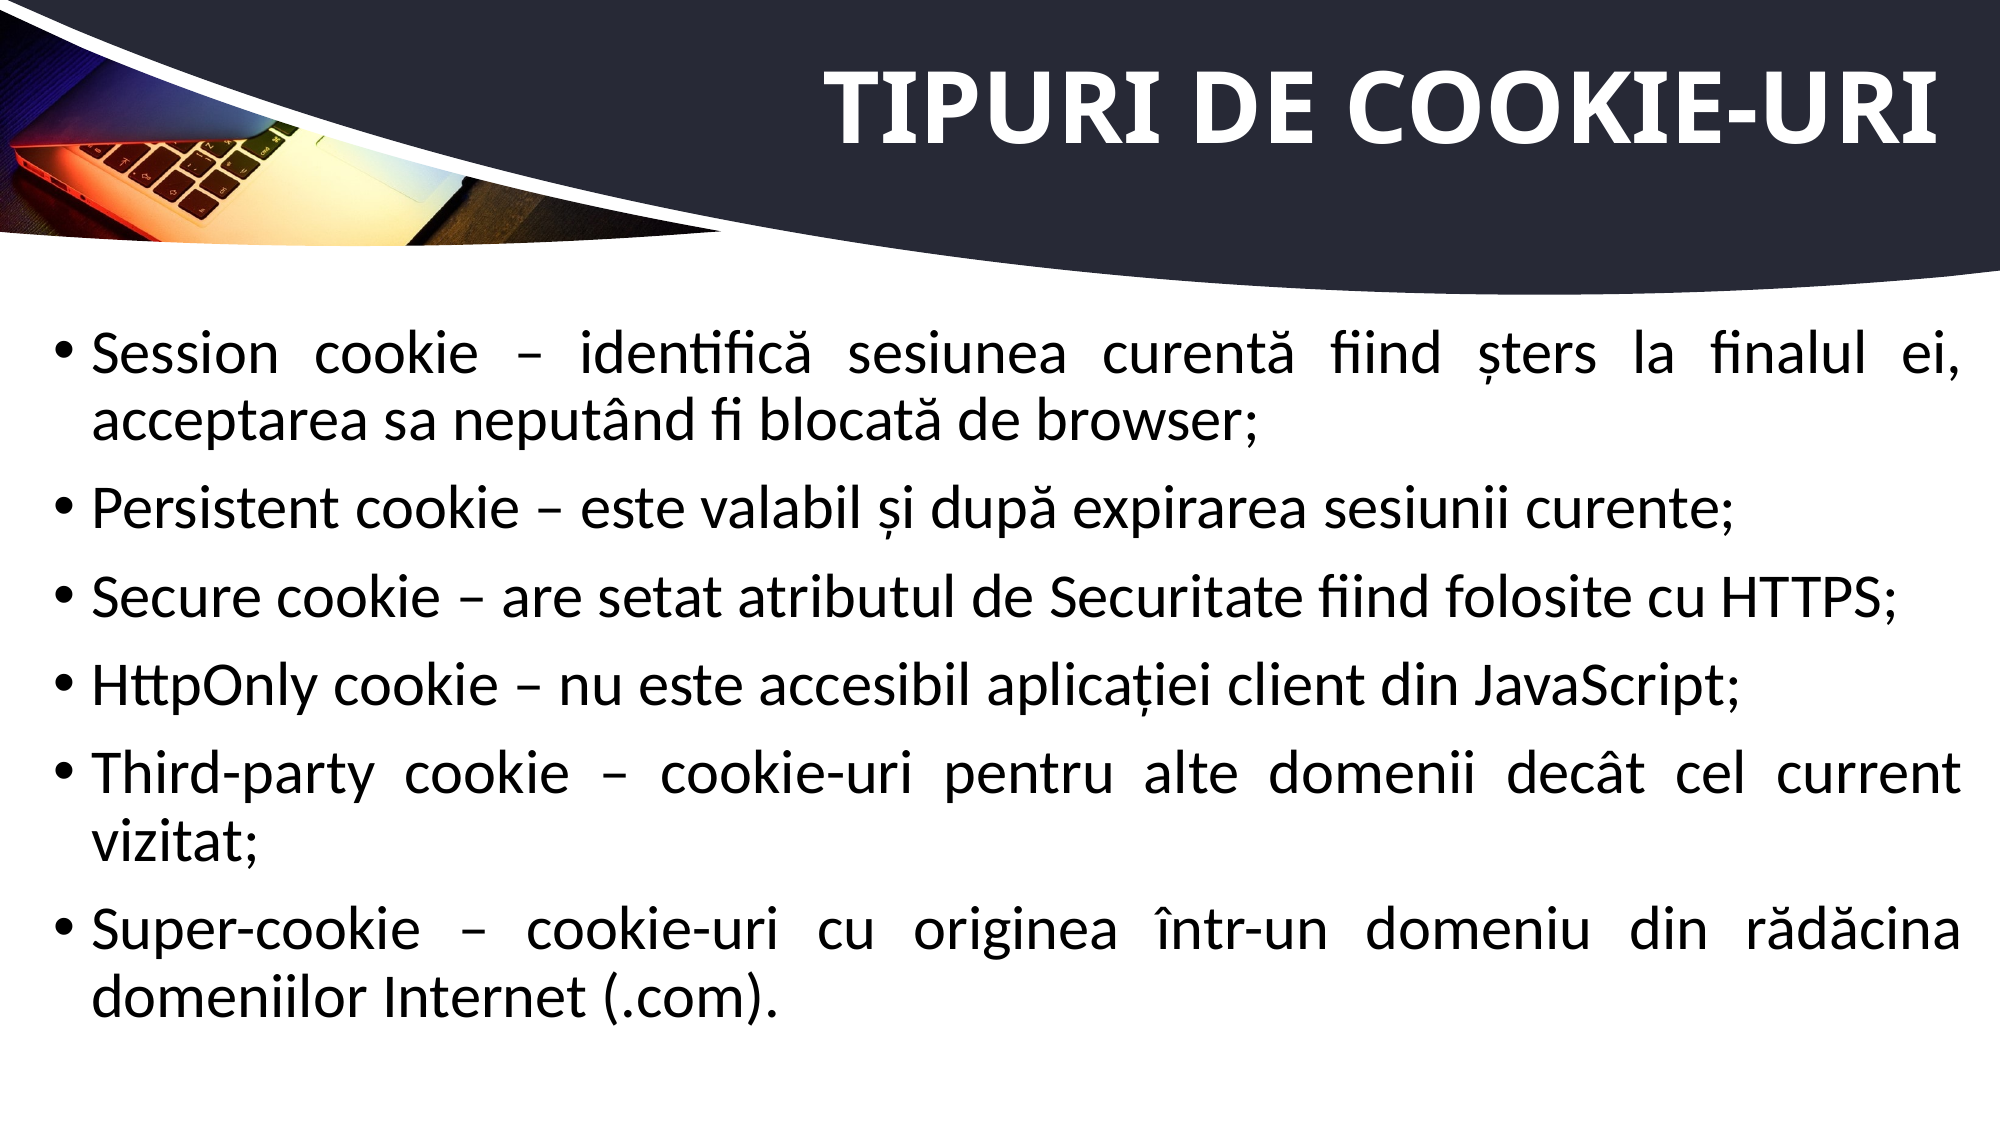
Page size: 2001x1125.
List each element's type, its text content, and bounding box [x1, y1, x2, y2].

picture [0, 9, 722, 247]
title Tipuri de cookie-uri [137, 2, 2000, 220]
list Session cookie – identifică sesiunea curentă fiind șters la finalul ei, acceptarea sa neputând fi blocată de browser; Persistent cookie – este valabil și după expirarea sesiunii curente; Secure cookie – are setat atributul de Securitate fiind folosite cu HTTPS; HttpOnly cookie – nu este accesibil aplicației client din JavaScript; Third-party cookie – cookie-uri pentru alte domenii decât cel current vizitat; Super-cookie – cookie-uri cu originea într-un domeniu din rădăcina domeniilor Internet (.com). [38, 311, 1980, 1055]
